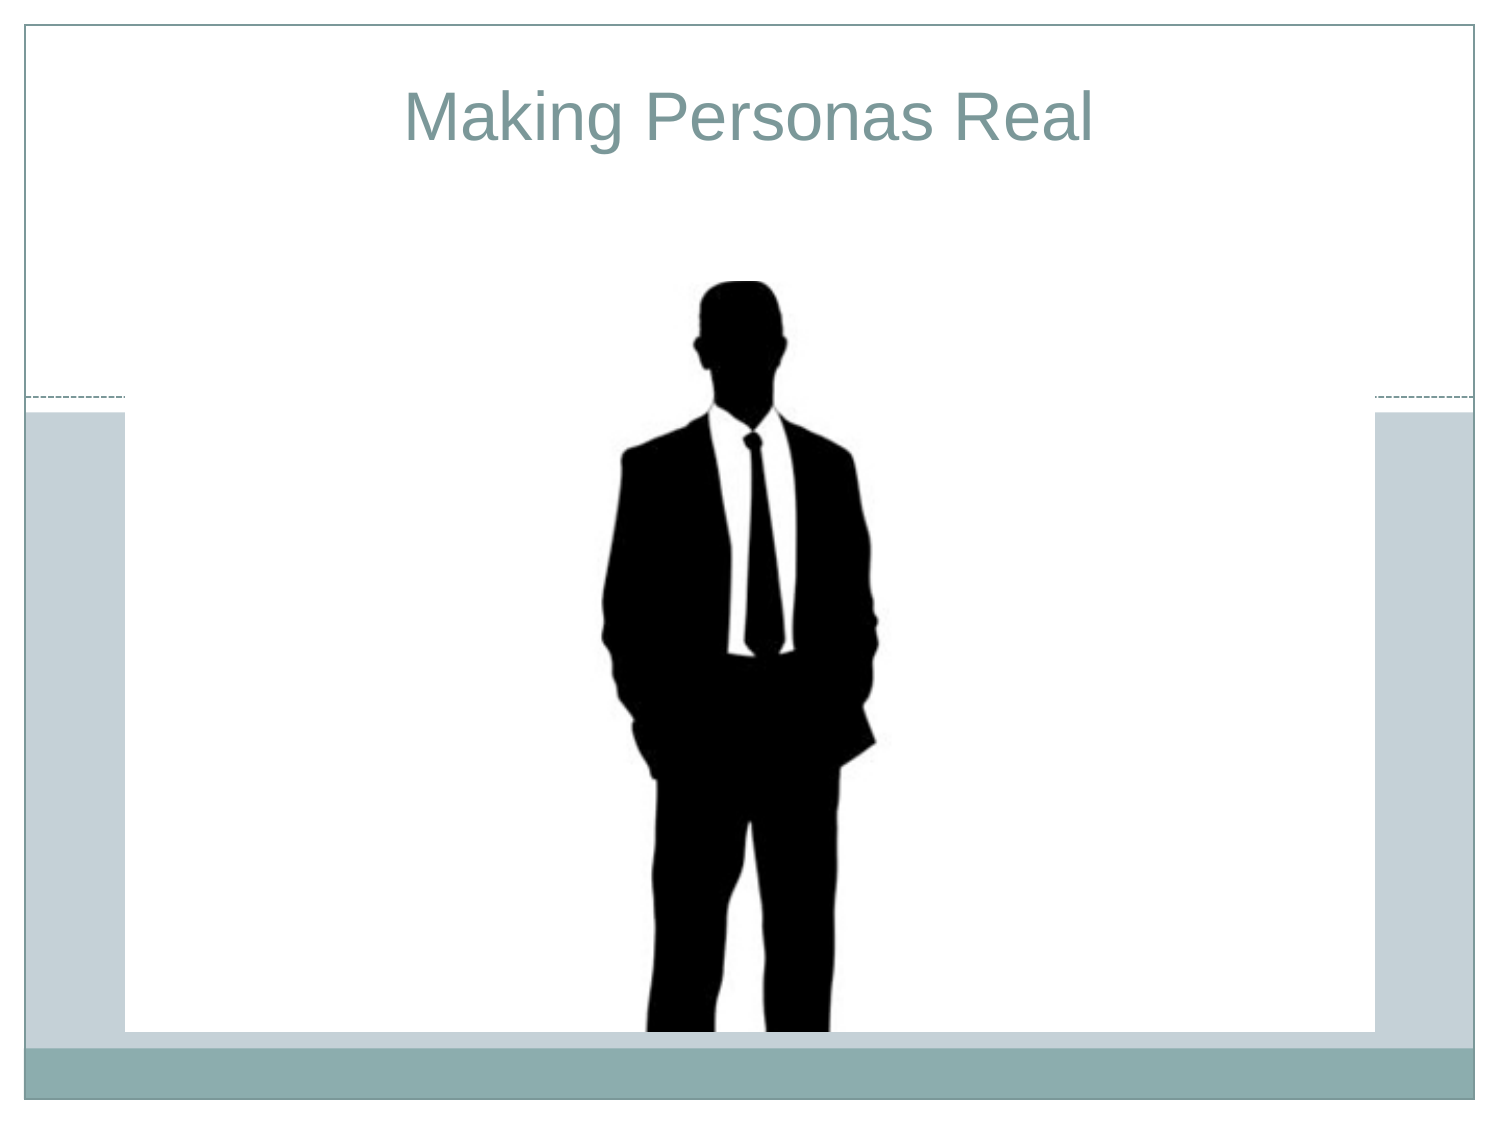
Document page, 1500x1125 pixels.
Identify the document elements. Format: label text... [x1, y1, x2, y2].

picture [124, 281, 1376, 1033]
title Making Personas Real [49, 37, 1450, 162]
